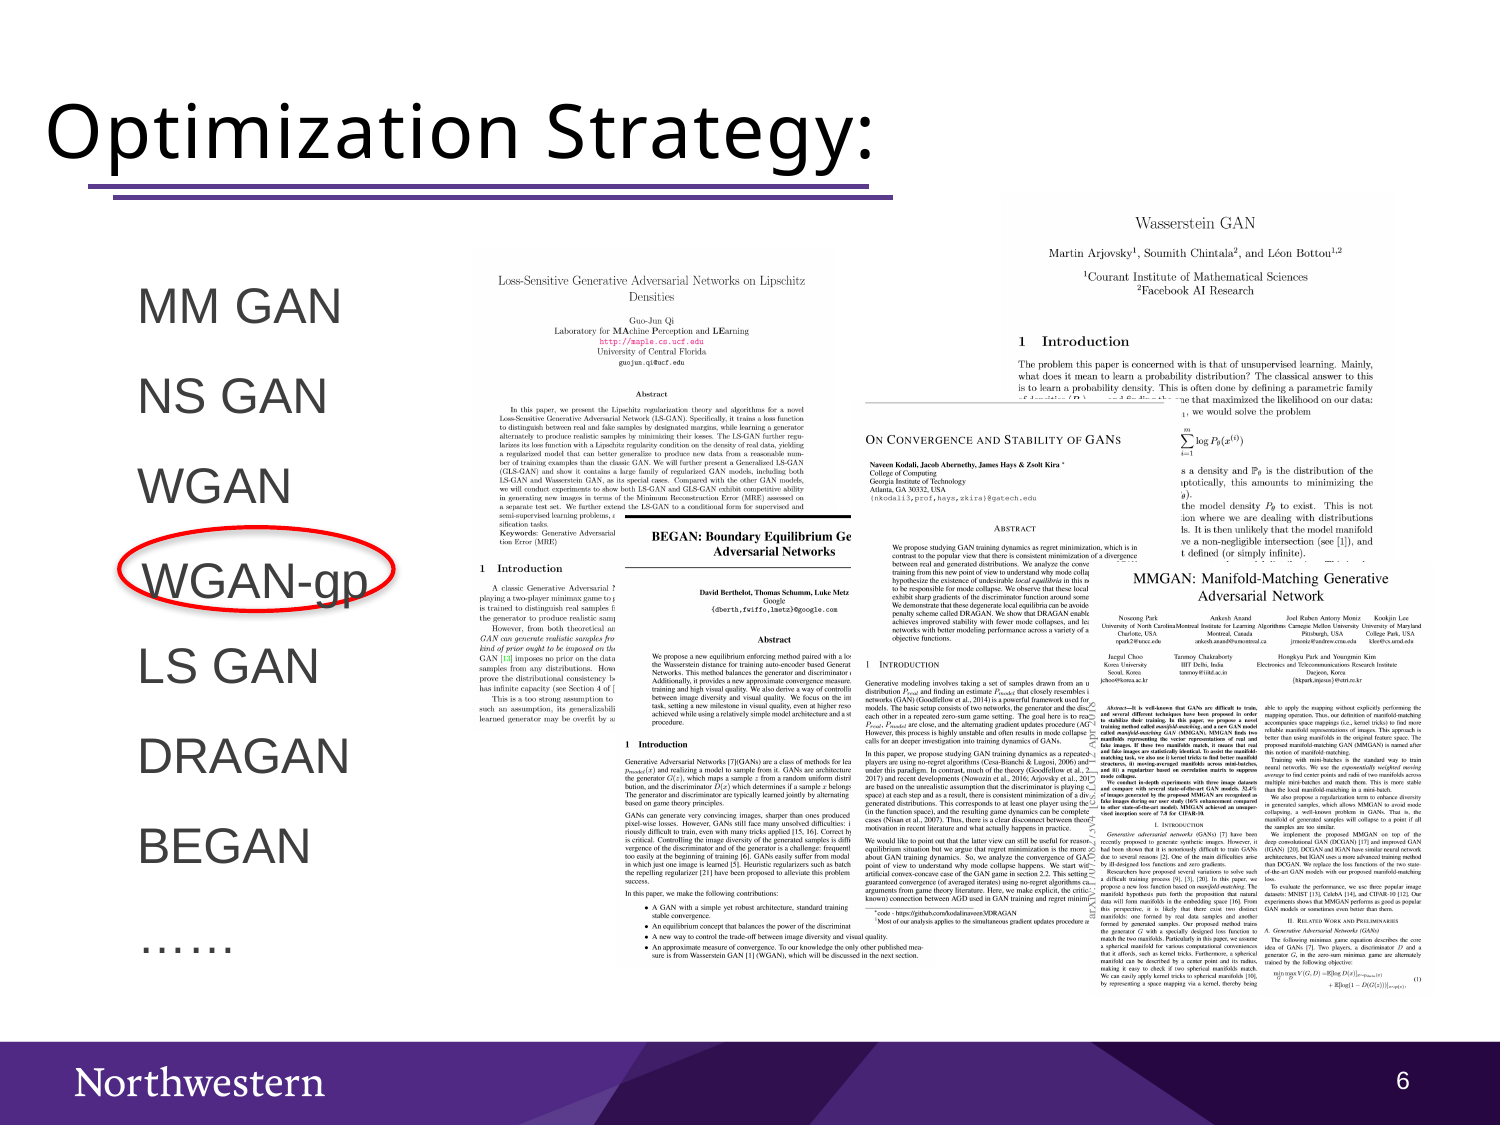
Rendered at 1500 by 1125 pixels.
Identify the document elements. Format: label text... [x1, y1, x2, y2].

picture [0, 0, 1500, 1125]
text_box Optimization Strategy: [30, 75, 892, 181]
text_box [384, 552, 395, 586]
text_box WGAN-gp [126, 510, 384, 616]
slide_number 5 [1074, 1042, 1425, 1103]
text_box MM GAN NS GAN WGAN LS GAN DRAGAN BEGAN …… [122, 236, 462, 972]
text_box [118, 554, 126, 584]
